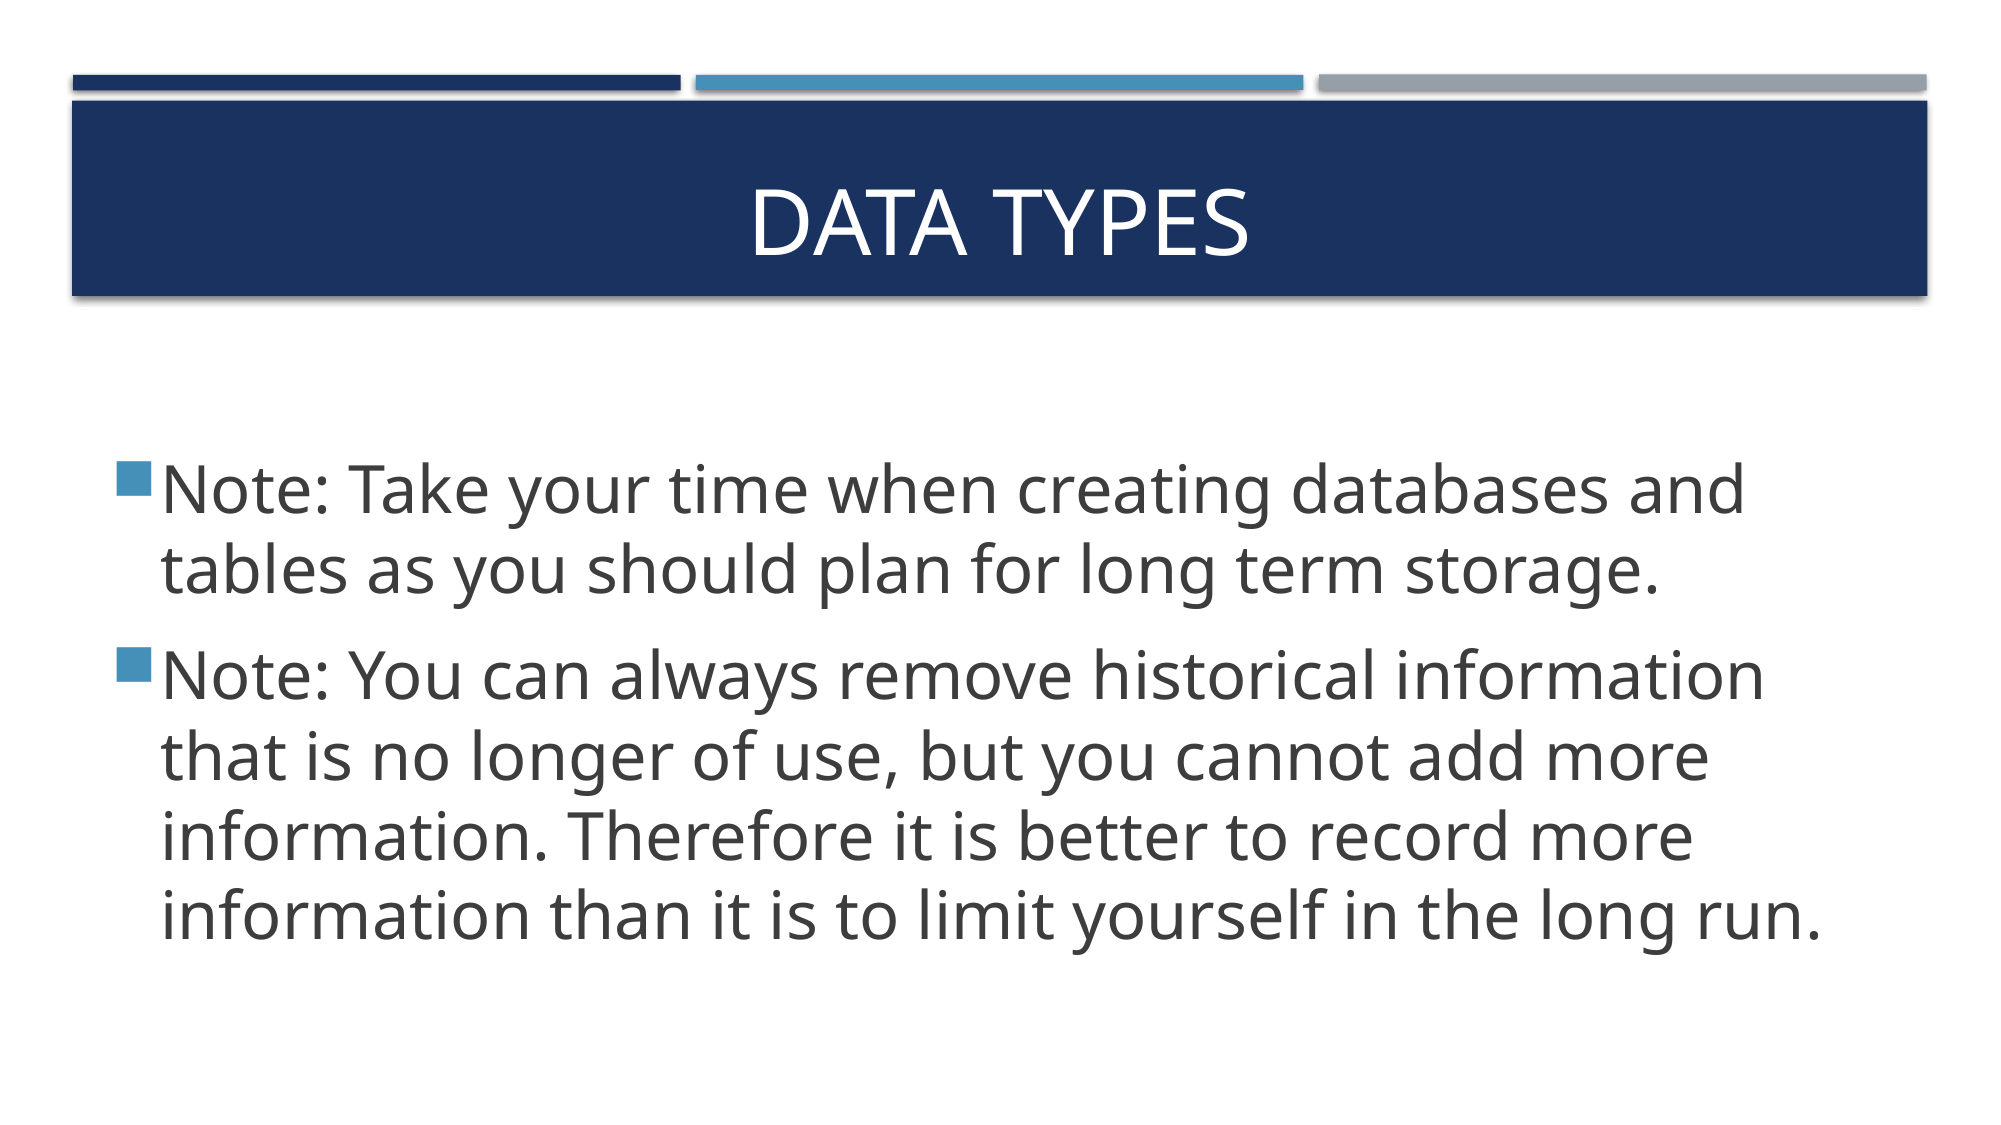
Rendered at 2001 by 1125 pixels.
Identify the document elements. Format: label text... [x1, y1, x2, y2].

title Data types [95, 115, 1905, 282]
list Note: Take your time when creating databases and tables as you should plan for long term storage. Note: You can always remove historical information that is no longer of use, but you cannot add more information. Therefore it is better to record more information than it is to limit yourself in the long run. [95, 320, 1905, 1080]
